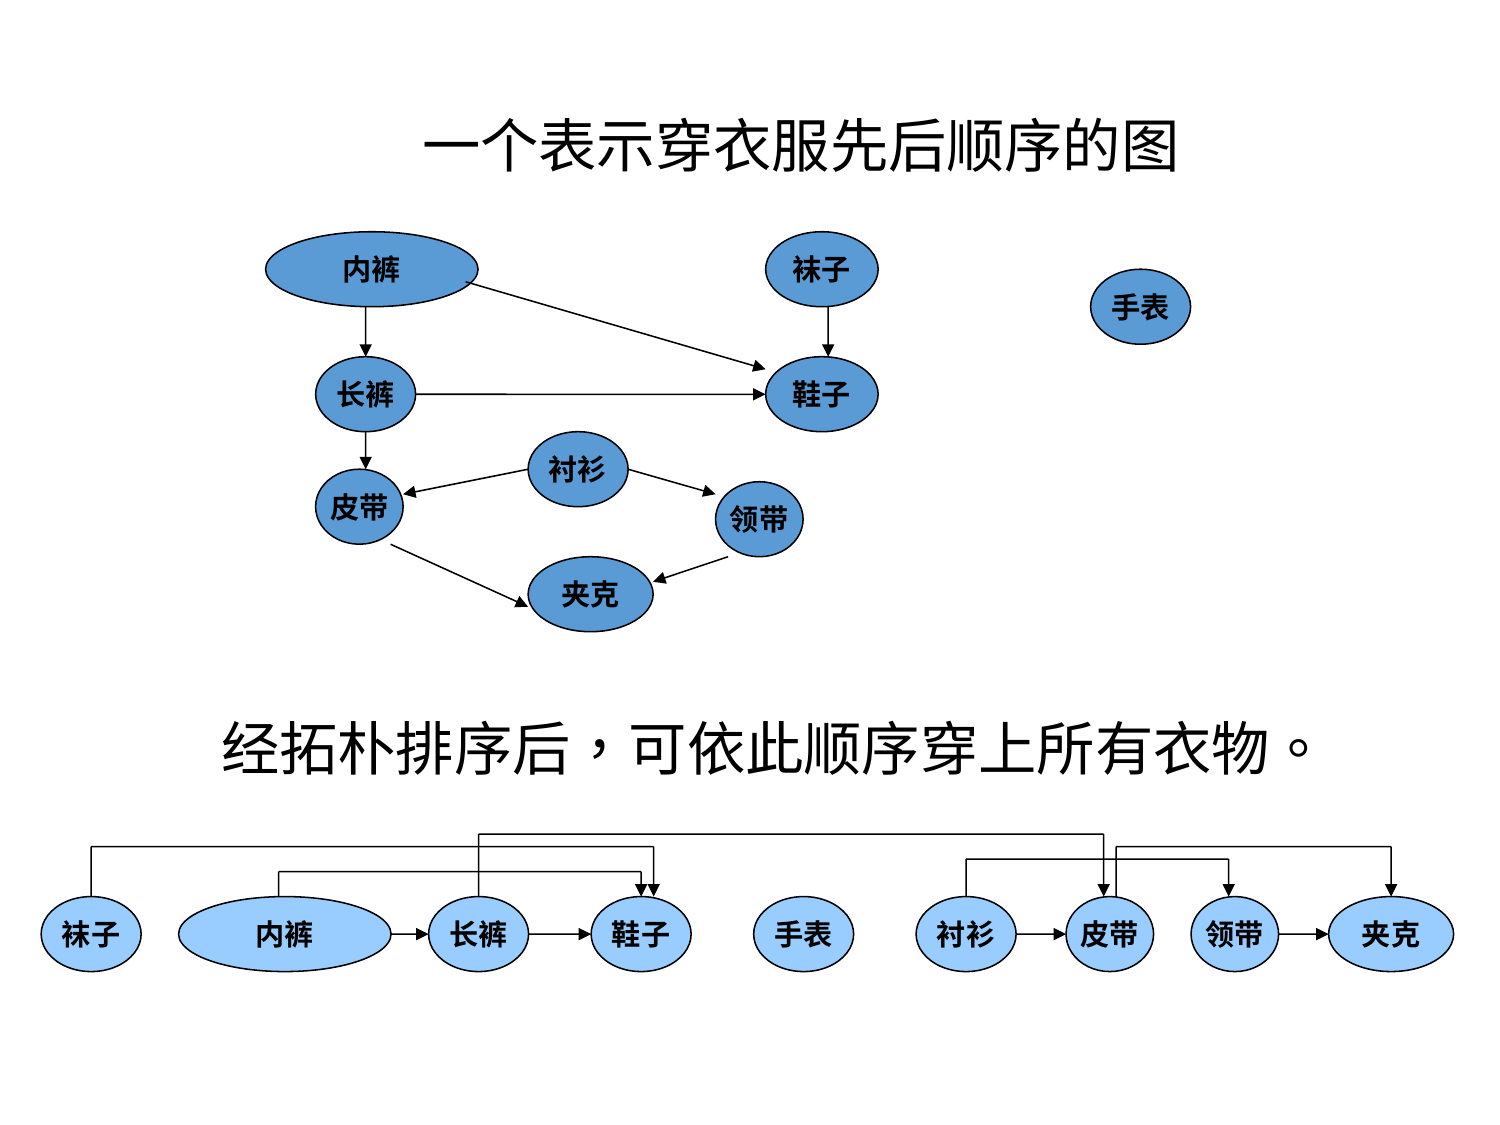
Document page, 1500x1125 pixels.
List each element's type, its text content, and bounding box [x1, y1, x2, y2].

text_box 经拓朴排序后，可依此顺序穿上所有衣物。 [206, 704, 1376, 789]
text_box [41, 834, 1454, 972]
text_box 一个表示穿衣服先后顺序的图 [407, 101, 1223, 187]
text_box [265, 231, 1221, 633]
